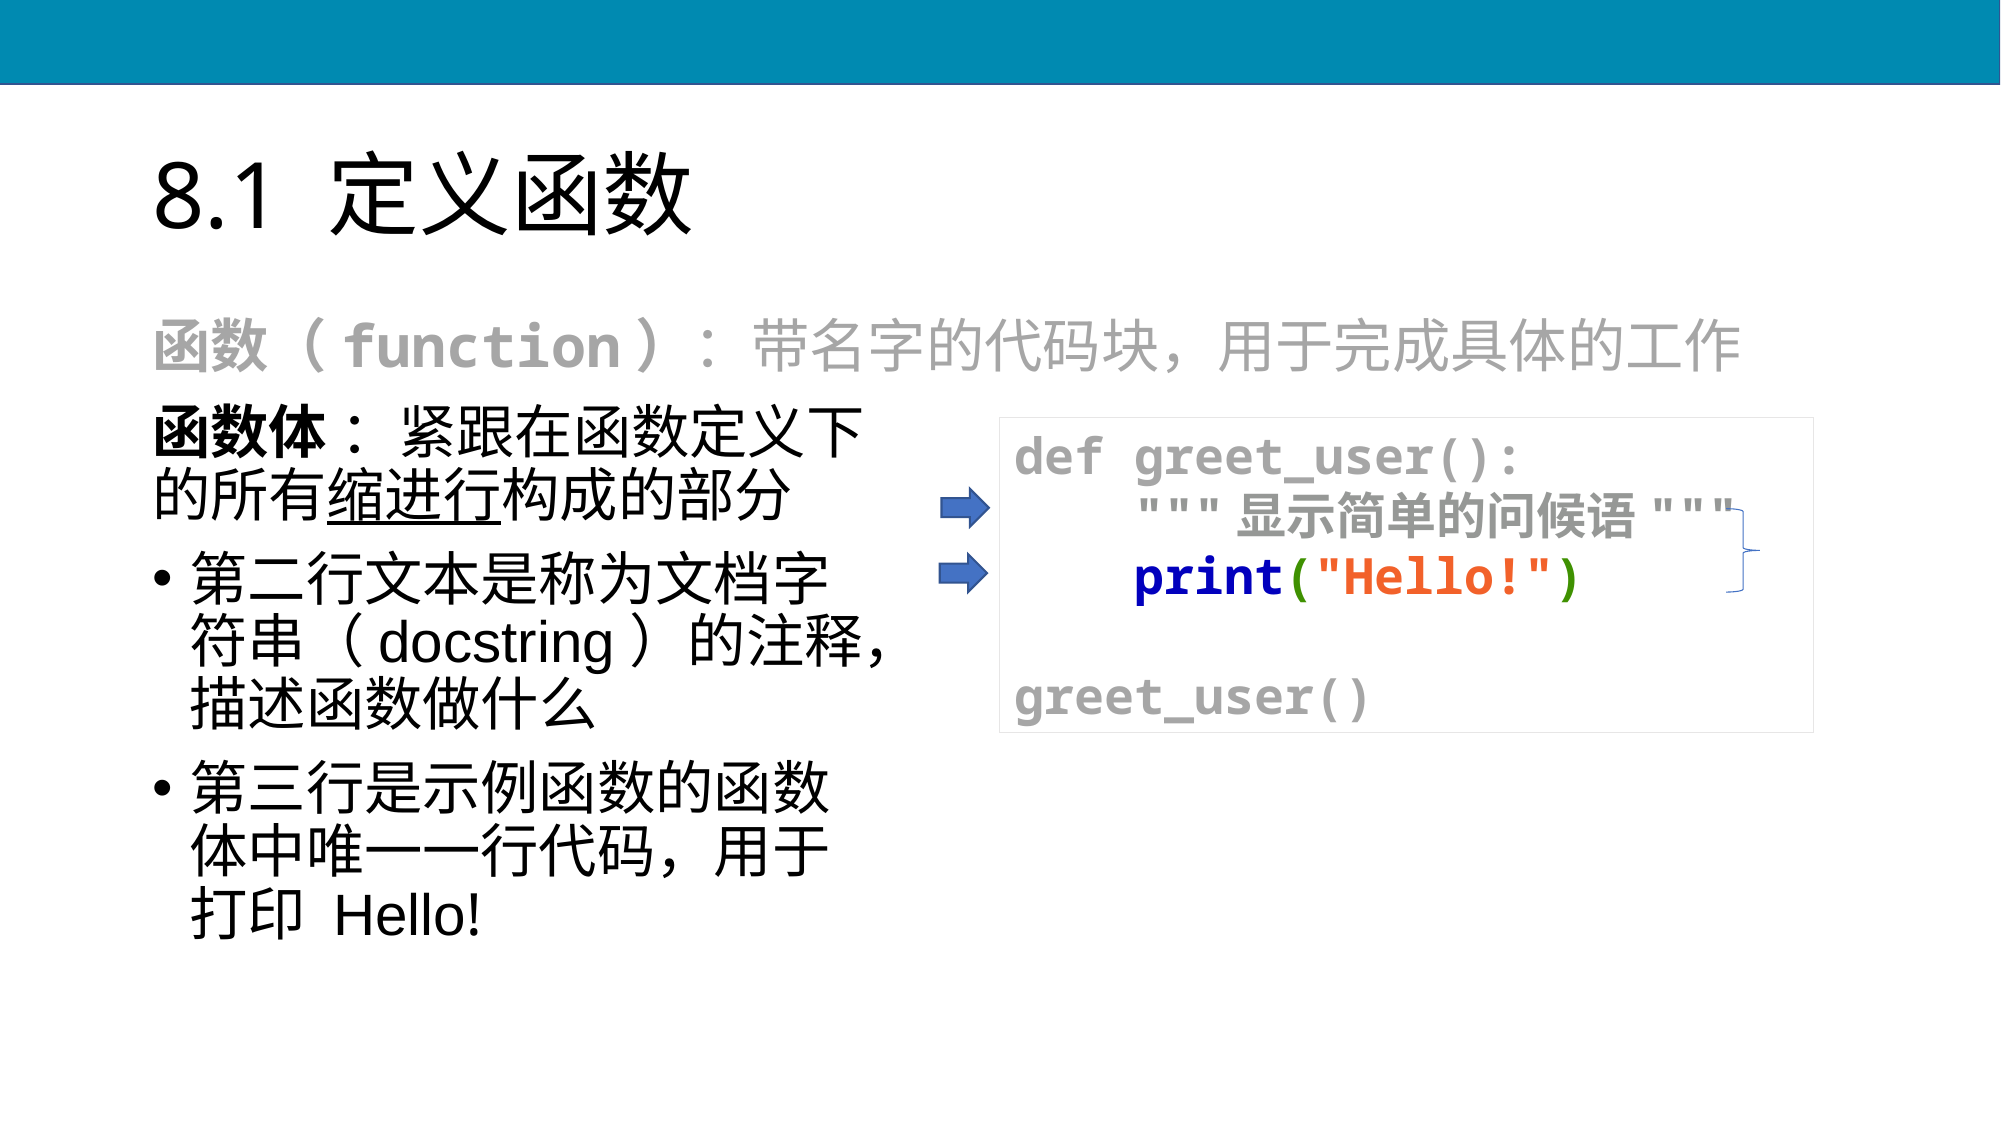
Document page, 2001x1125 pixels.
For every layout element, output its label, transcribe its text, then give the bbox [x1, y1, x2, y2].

text_box [1726, 508, 1760, 593]
text_box [940, 486, 991, 530]
text_box 函数体 ：紧跟在函数定义下的所有缩进行构成的部分 第二行文本是称为文档字符串（docstring）的注释，描述函数做什么 第三行是示例函数的函数体中唯一一行代码，用于打印 Hello! [137, 395, 893, 1059]
text_box def greet_user(): """显示简单的问候语""" print("Hello!") greet_user() [999, 417, 1814, 733]
list 函数（function）：带名字的代码块，用于完成具体的工作 [137, 310, 1863, 1024]
text_box [938, 551, 989, 595]
title 8.1 定义函数 [137, 115, 1863, 282]
